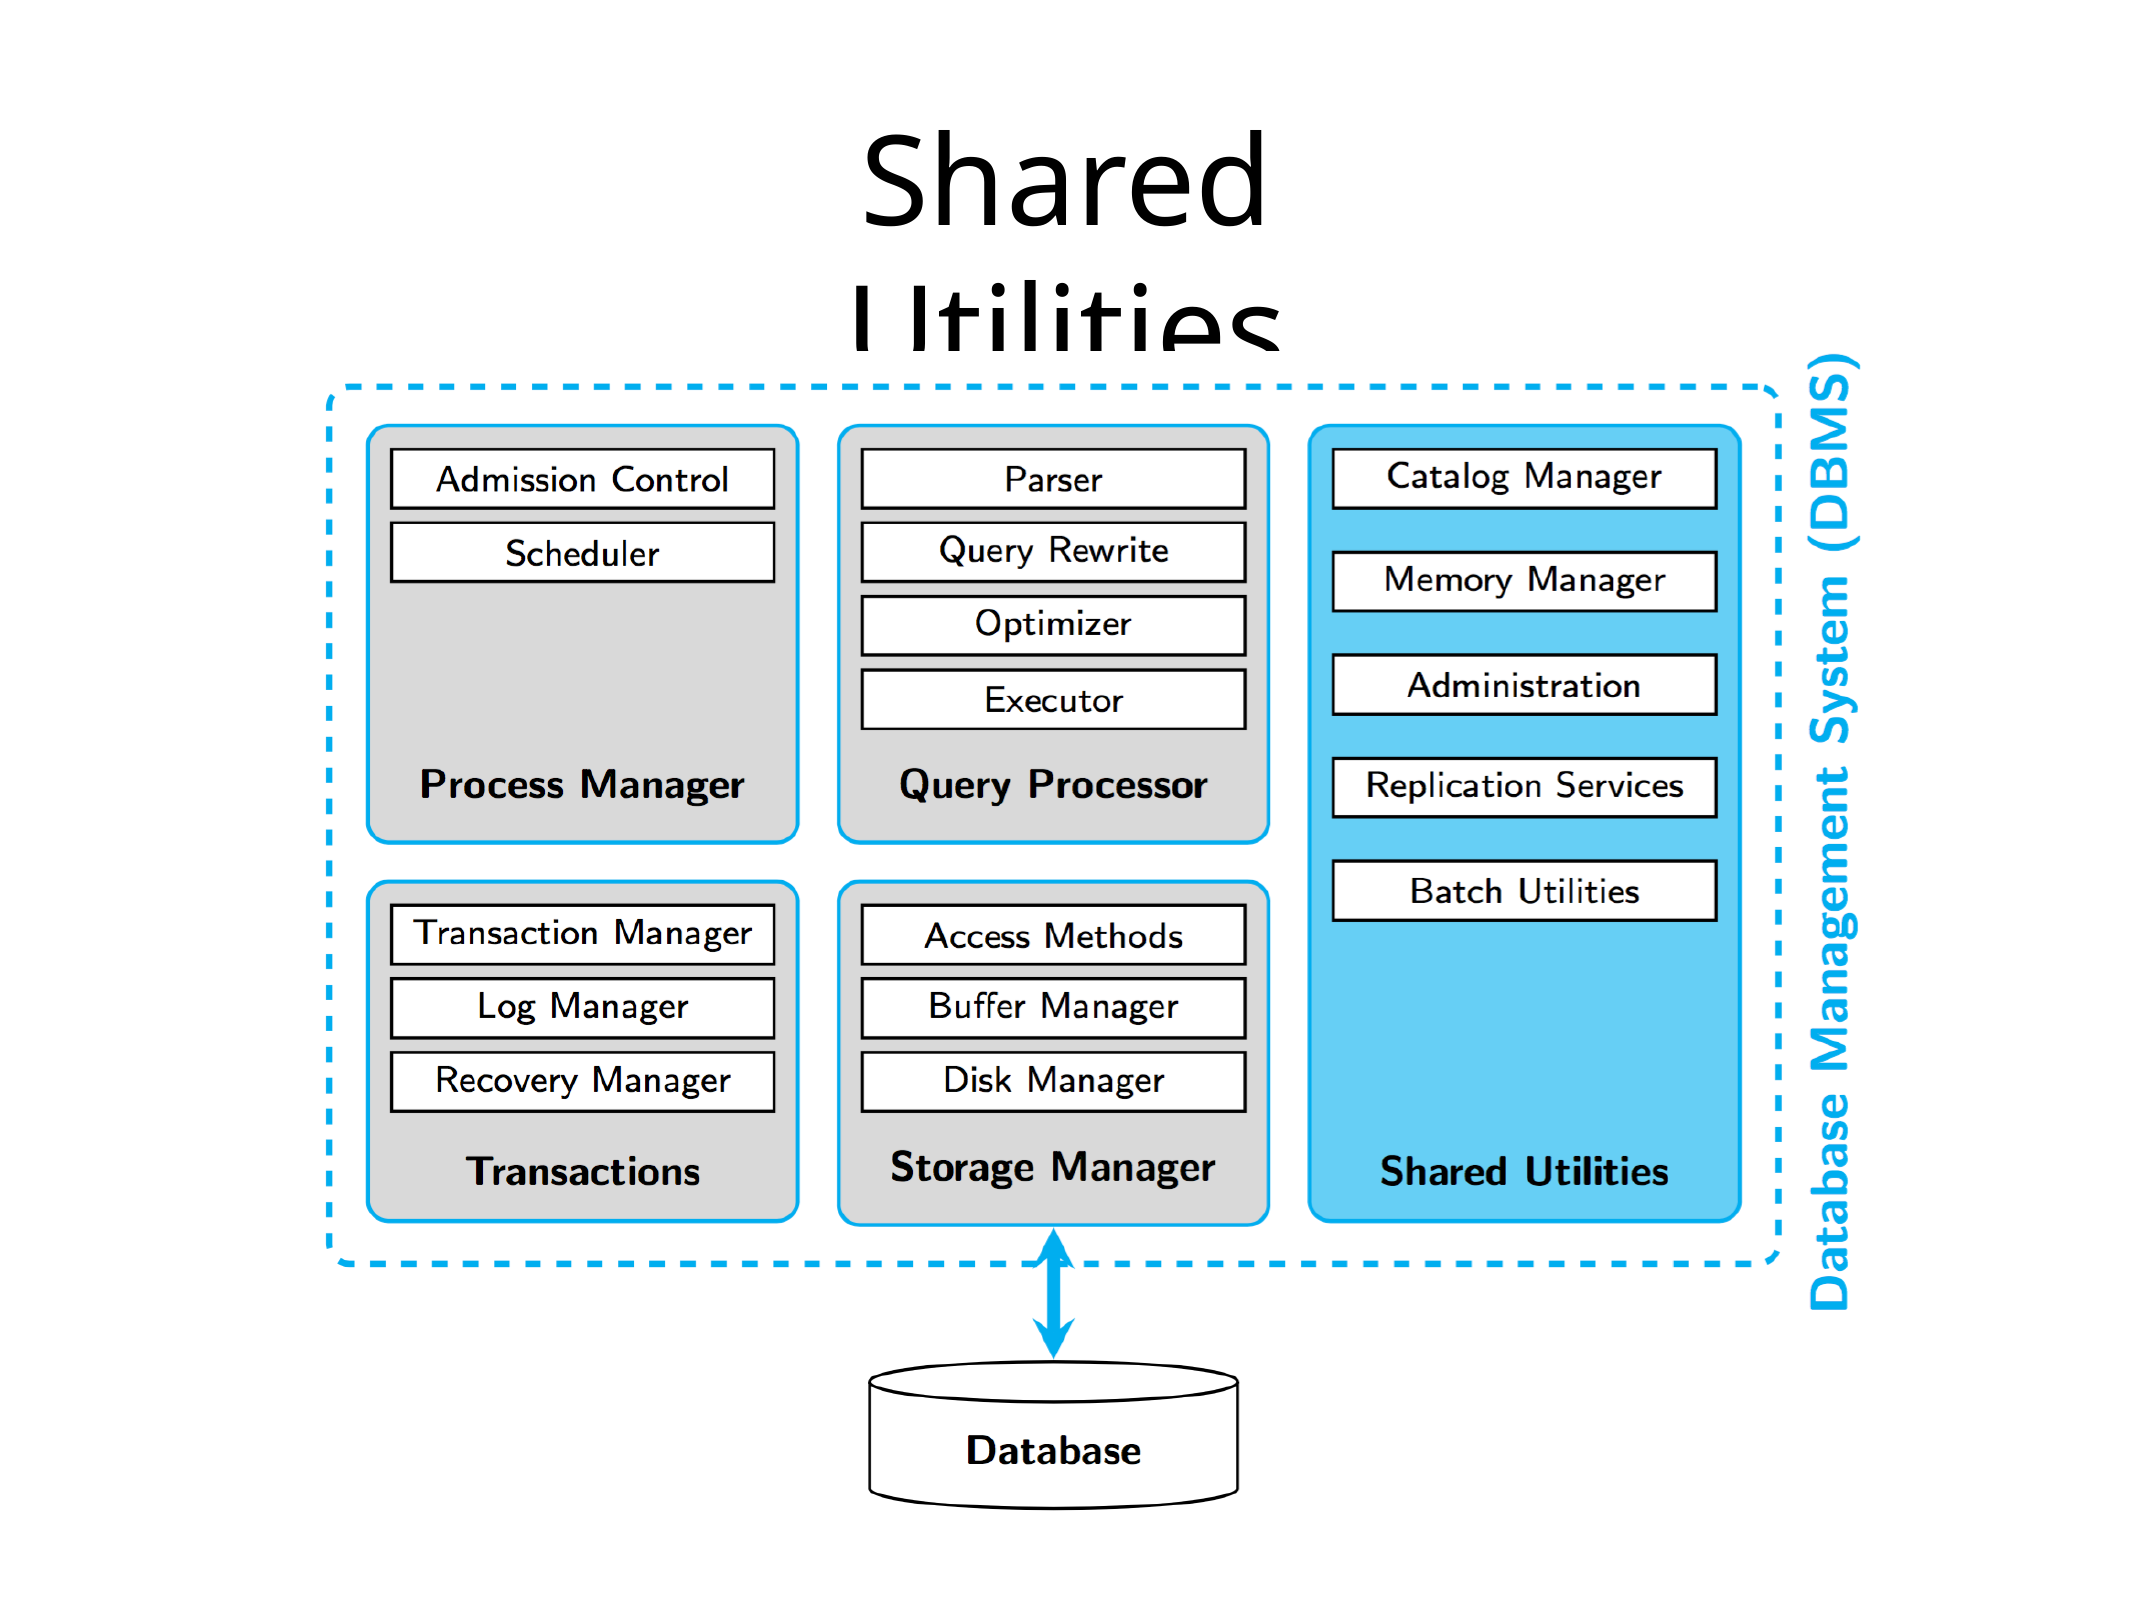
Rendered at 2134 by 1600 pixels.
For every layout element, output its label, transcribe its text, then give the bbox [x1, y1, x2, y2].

text_box Shared Utilities [638, 91, 1495, 348]
picture [278, 350, 1893, 1537]
